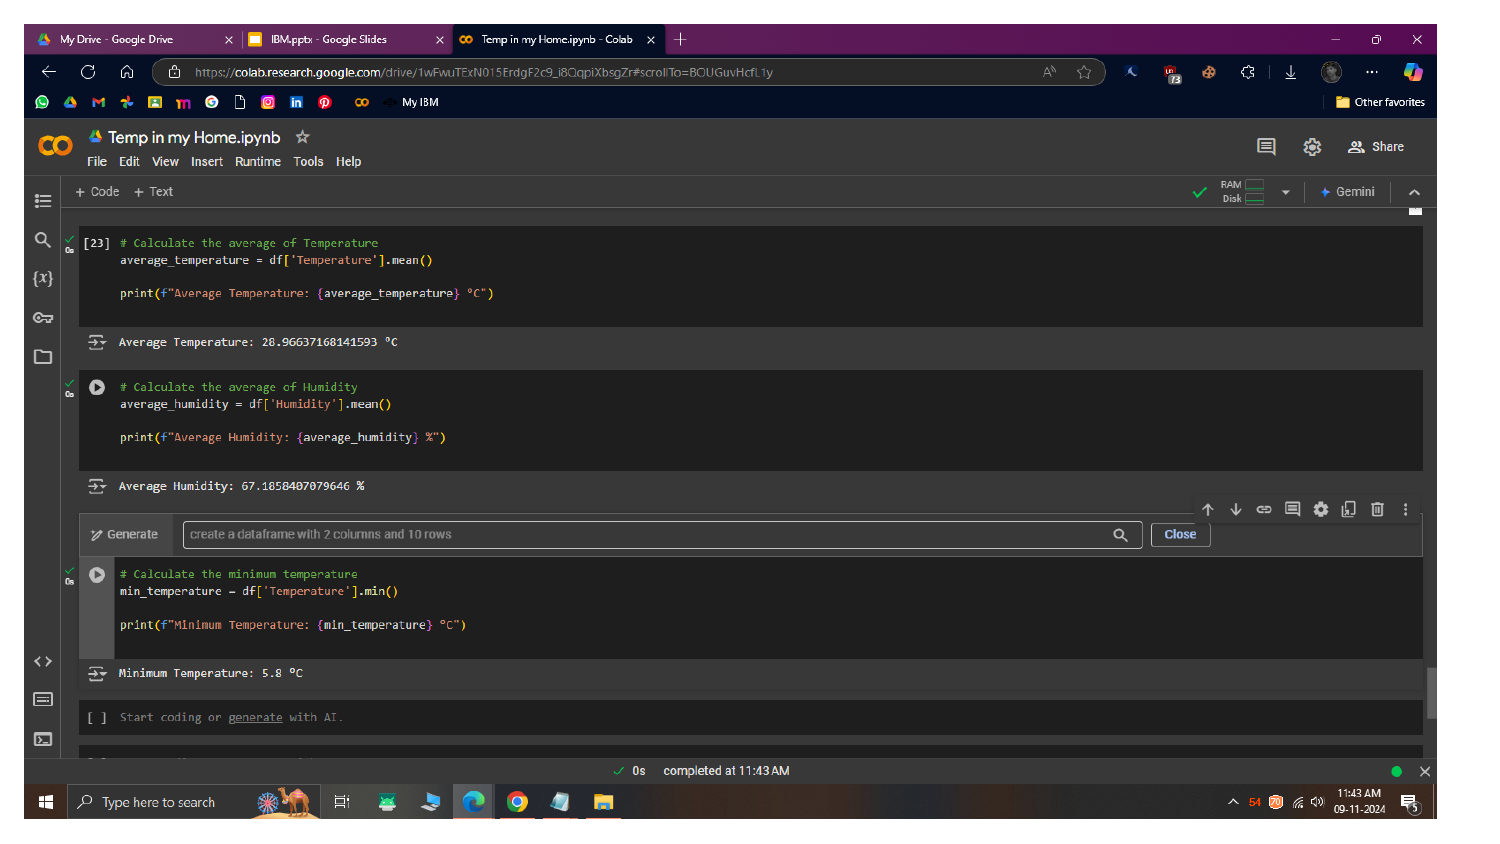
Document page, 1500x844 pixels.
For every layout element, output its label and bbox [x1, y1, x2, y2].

picture [24, 24, 1437, 819]
